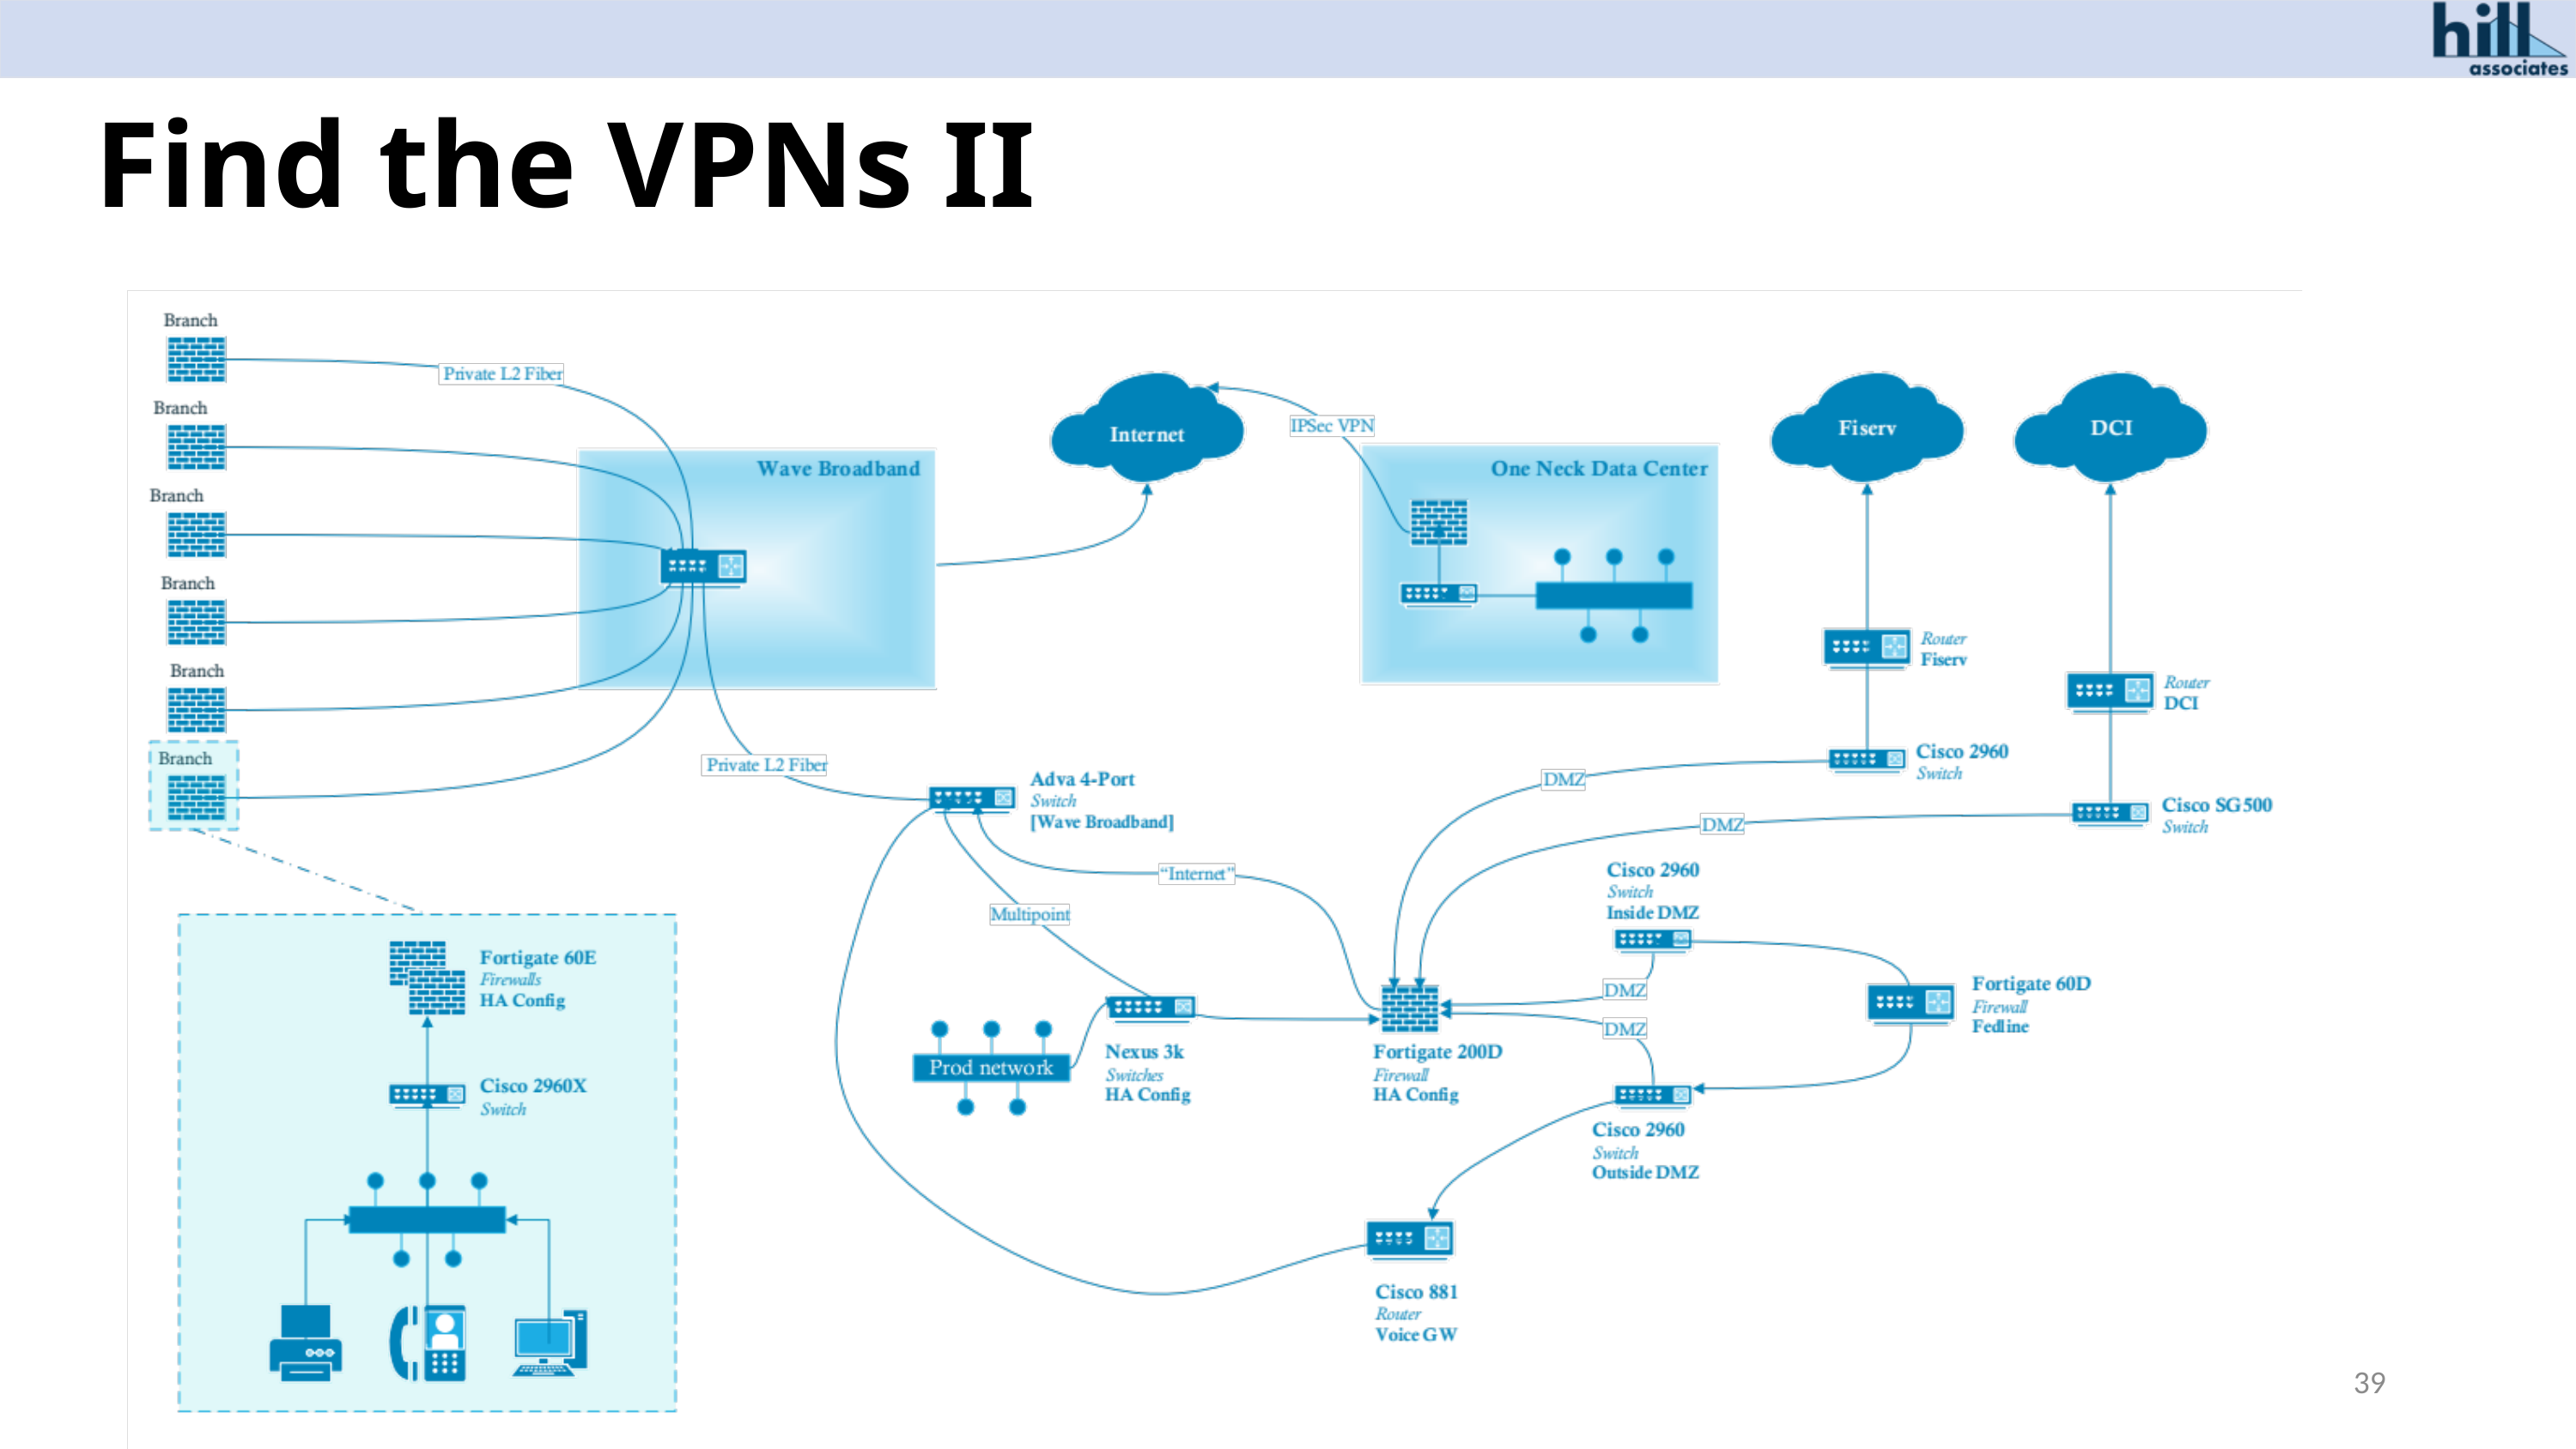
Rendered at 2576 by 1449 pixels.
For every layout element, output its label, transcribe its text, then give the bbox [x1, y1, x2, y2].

picture [2432, 0, 2576, 80]
picture [126, 289, 2303, 1449]
title Find the VPNs II [82, 28, 2305, 309]
slide_number 39 [2303, 1343, 2399, 1420]
